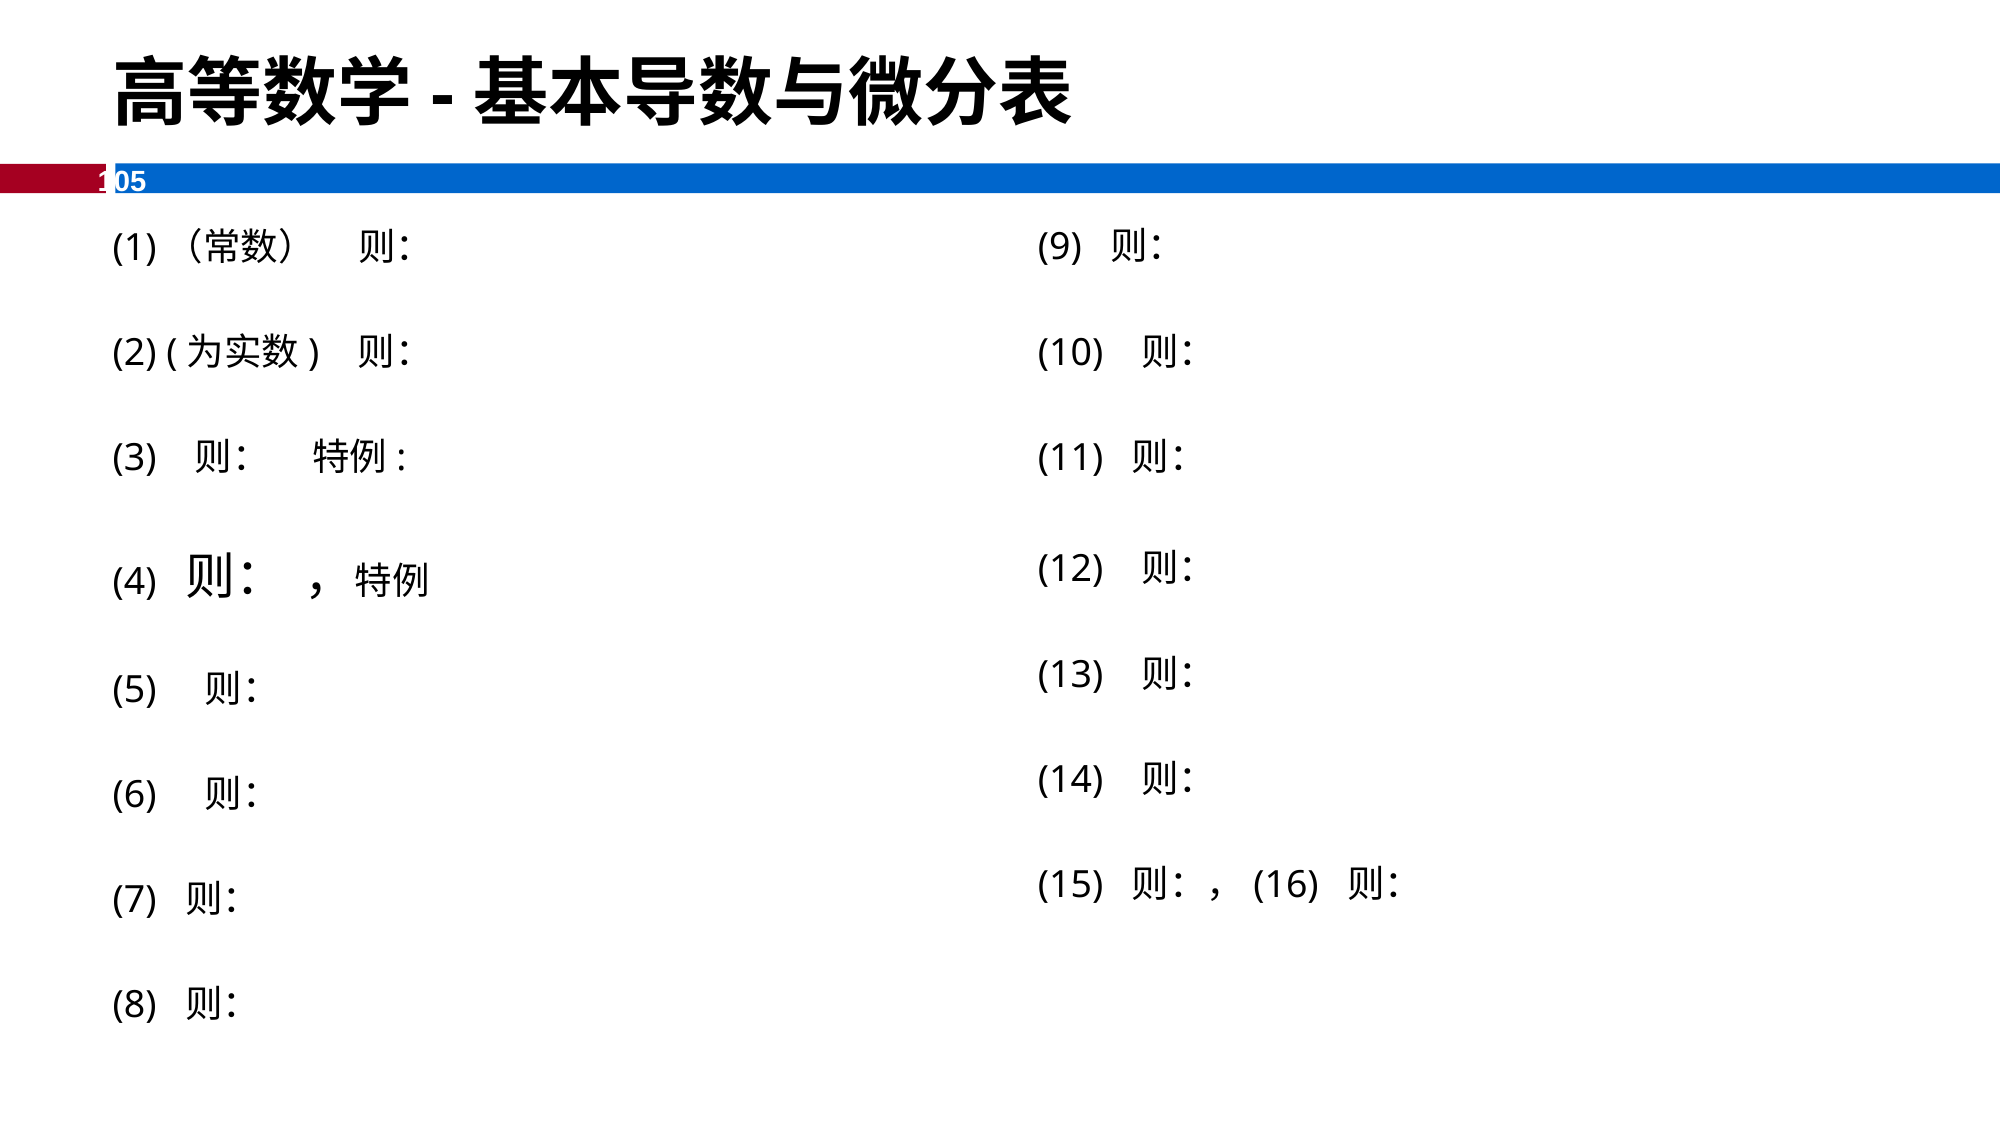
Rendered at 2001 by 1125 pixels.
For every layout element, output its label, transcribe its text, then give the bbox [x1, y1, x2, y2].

text_box 高等数学-基本导数与微分表 [97, 35, 1263, 233]
